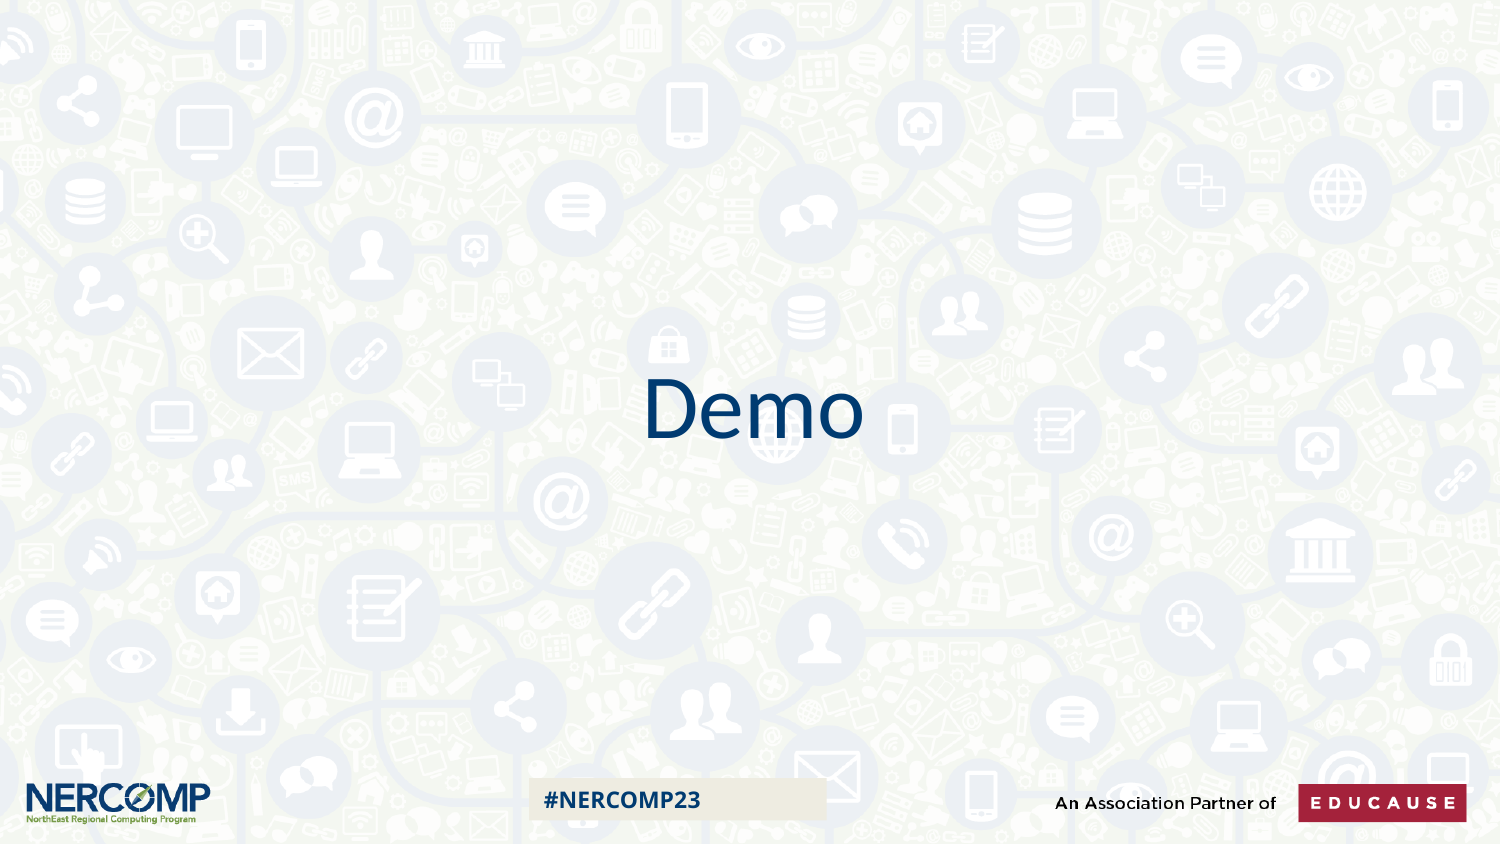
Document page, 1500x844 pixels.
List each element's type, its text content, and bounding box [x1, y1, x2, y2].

text_box #NERCOMP23 [529, 778, 827, 821]
picture [0, 0, 1500, 844]
title Demo [61, 290, 1447, 515]
